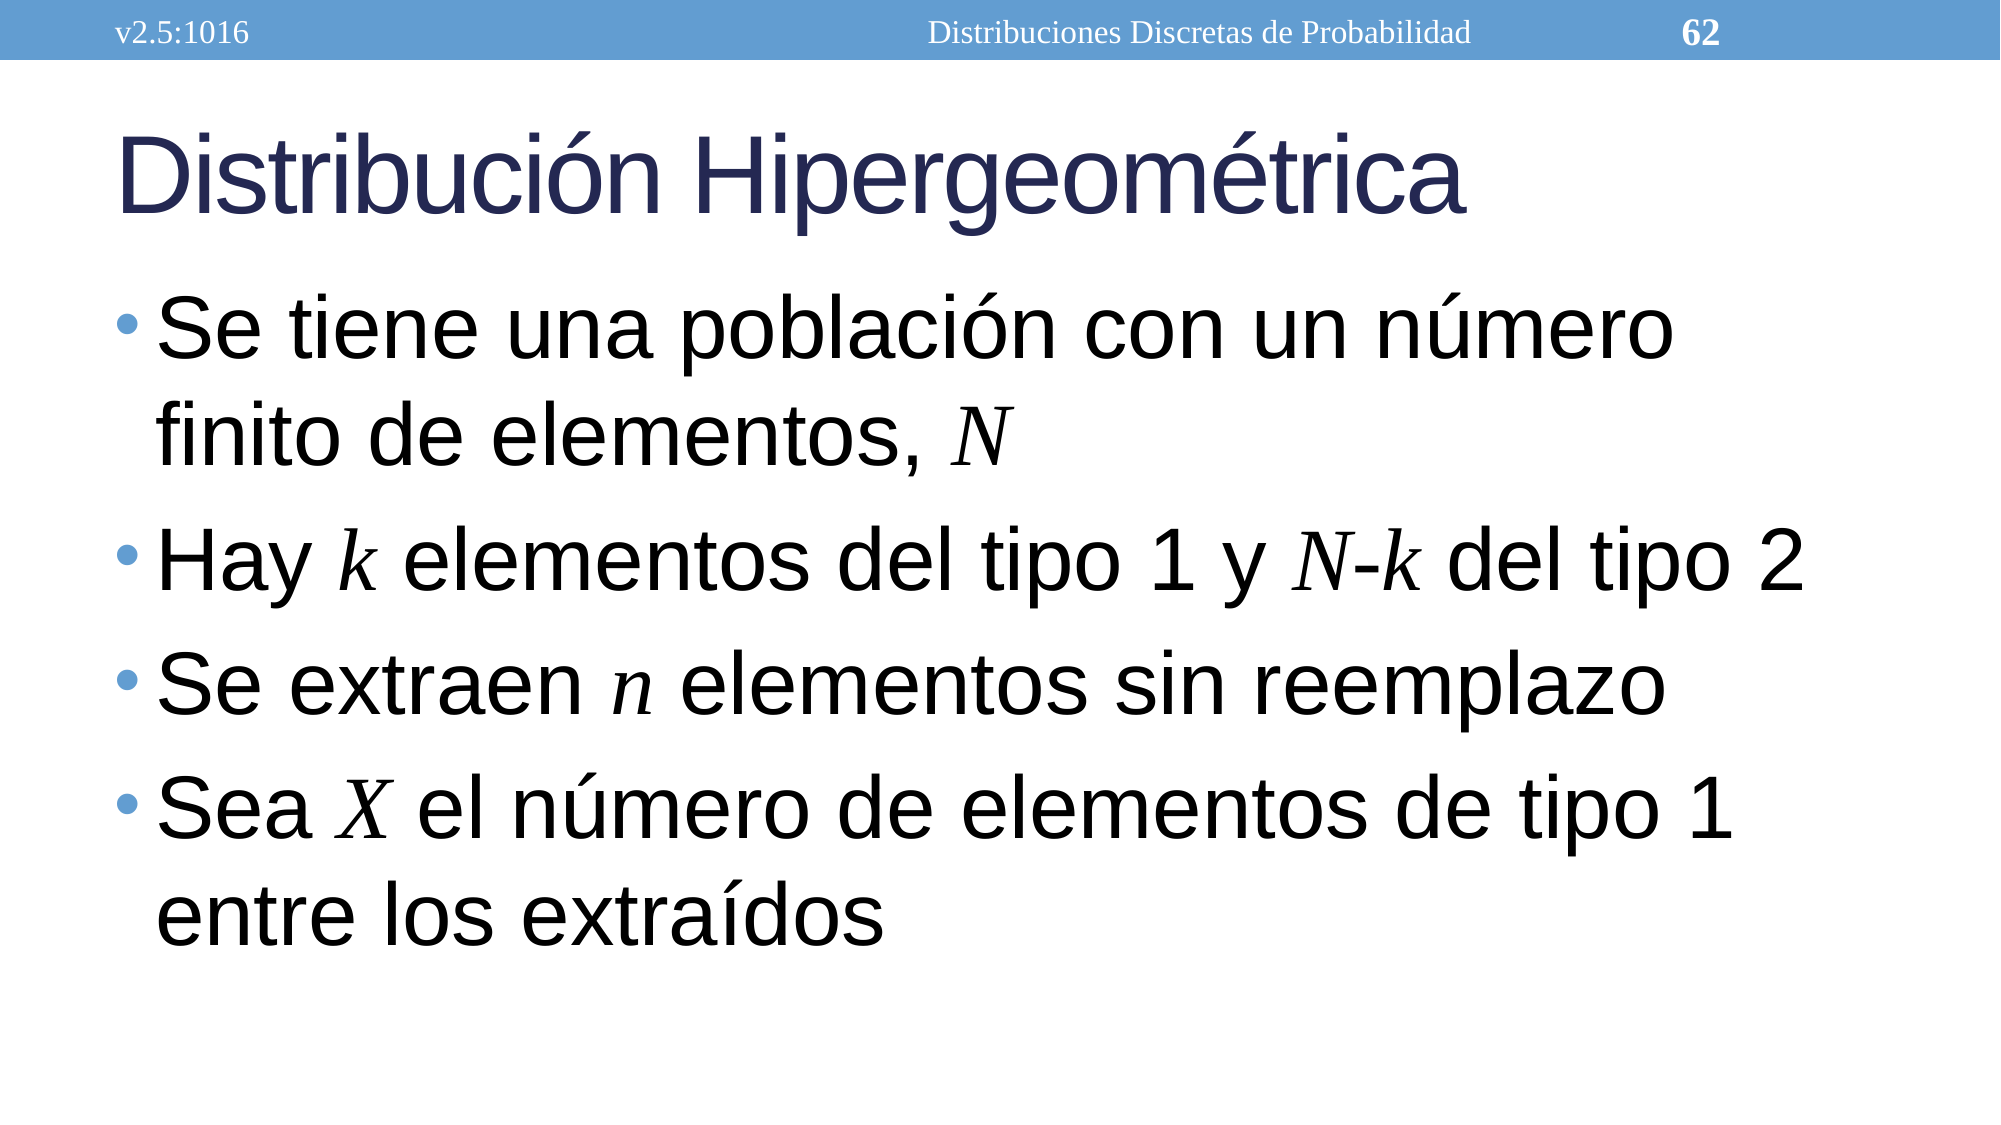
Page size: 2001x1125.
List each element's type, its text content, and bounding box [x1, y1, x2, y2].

title Distribución Hipergeométrica [99, 87, 1900, 250]
footer Distribuciones Discretas de Probabilidad [750, 3, 1650, 57]
slide_number v2.5:1016 [99, 3, 734, 57]
list Se tiene una población con un número finito de elementos, N Hay k elementos del tipo 1 y N-k del tipo 2 Se extraen n elementos sin reemplazo Sea X el número de elementos de tipo 1 entre los extraídos [99, 262, 1900, 1063]
slide_number 62 [1666, 3, 1900, 57]
